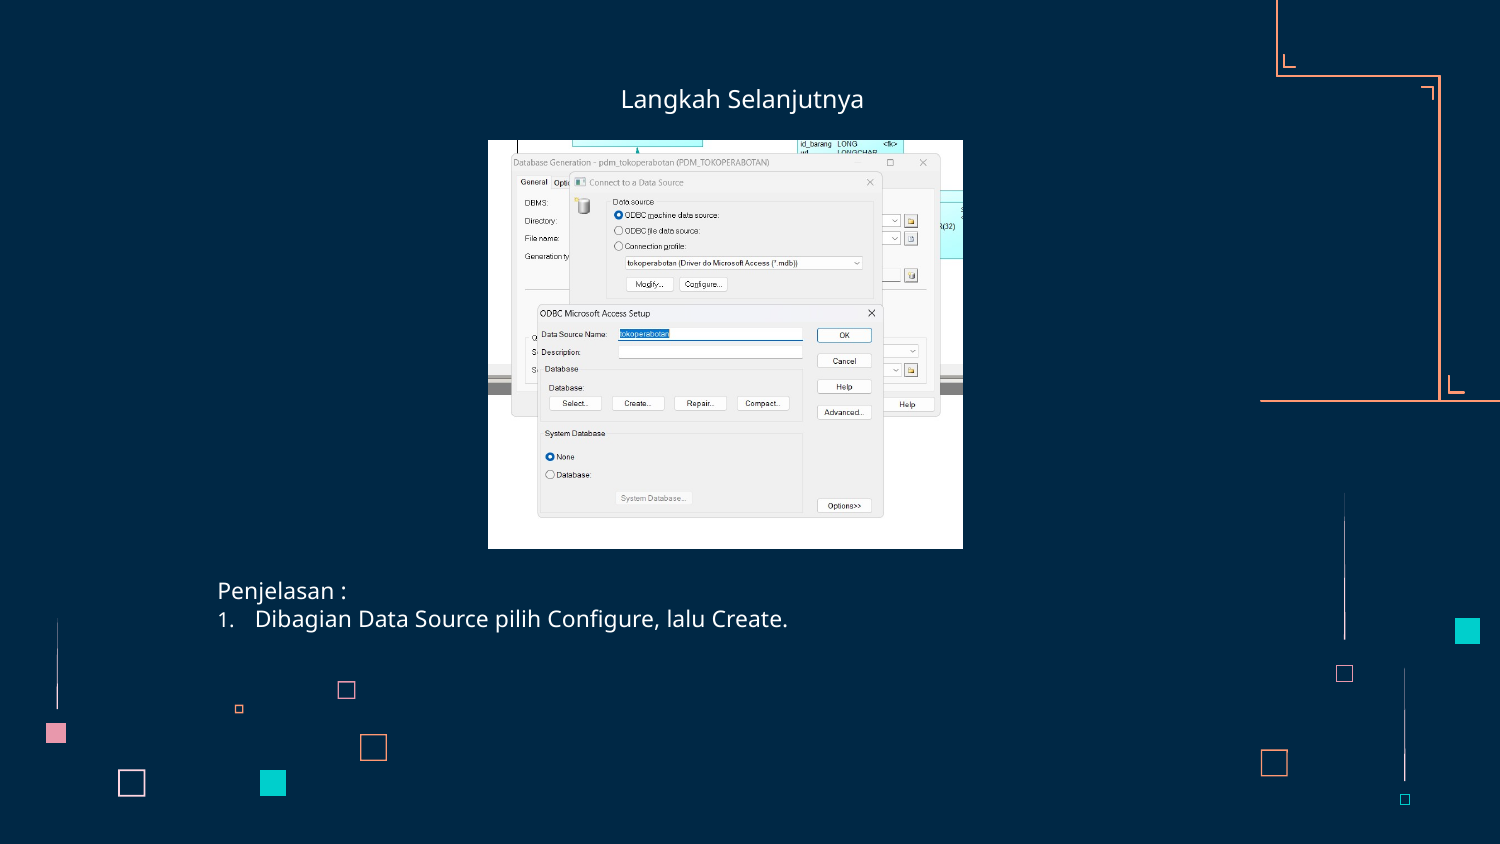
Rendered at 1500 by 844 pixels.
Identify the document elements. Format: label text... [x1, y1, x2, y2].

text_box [1260, 0, 1500, 402]
picture [488, 140, 963, 549]
list Penjelasan : Dibagian Data Source pilih Configure, lalu Create. [202, 561, 1284, 844]
text_box Langkah Selanjutnya [605, 76, 880, 122]
